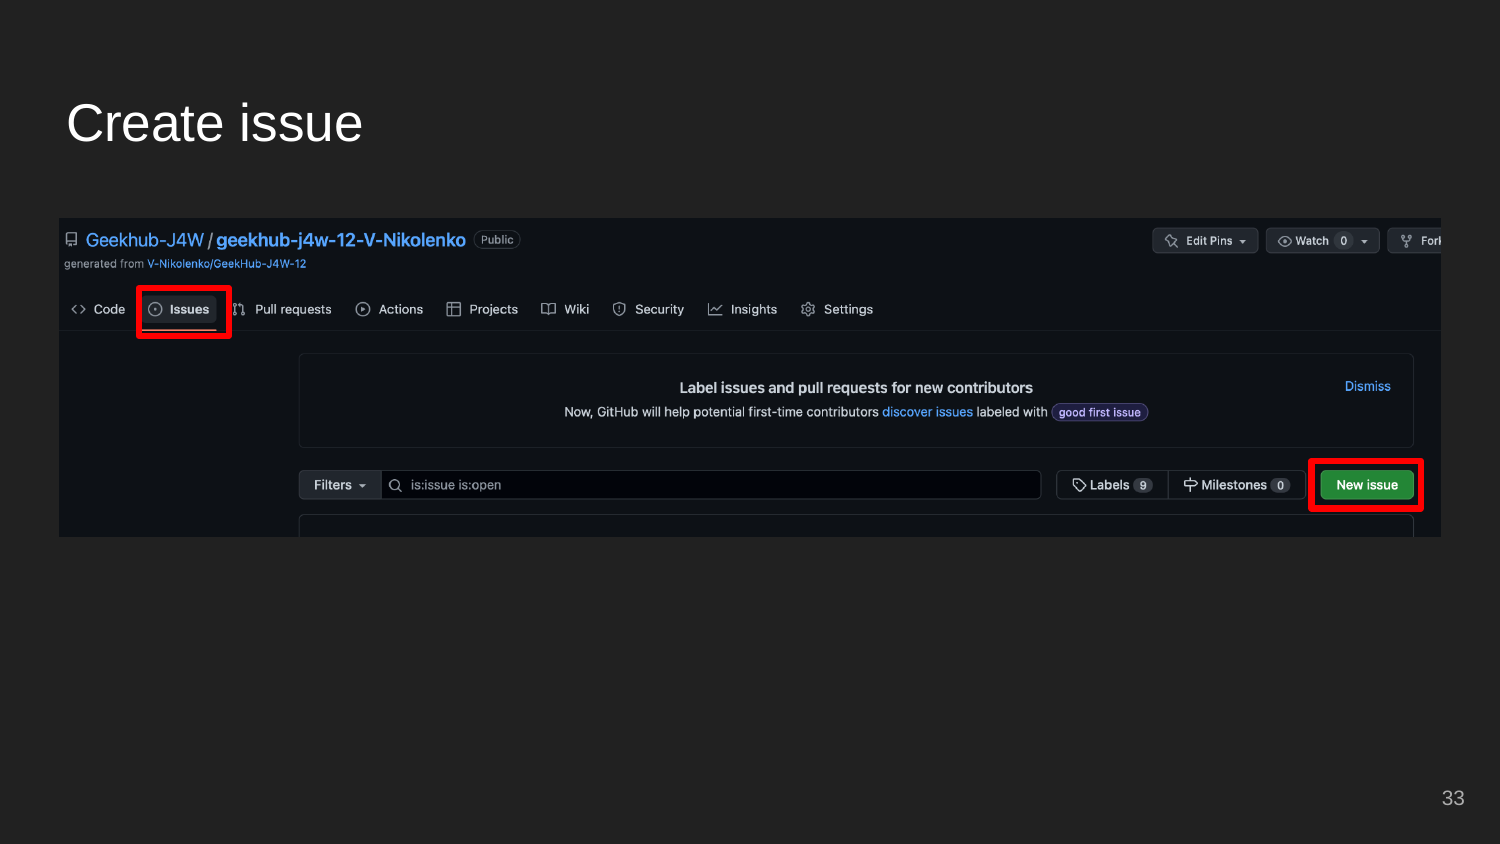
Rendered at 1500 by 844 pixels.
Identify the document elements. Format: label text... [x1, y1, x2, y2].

slide_number ‹#› [1389, 764, 1480, 830]
title Create issue [51, 72, 1449, 167]
picture [59, 218, 1441, 538]
